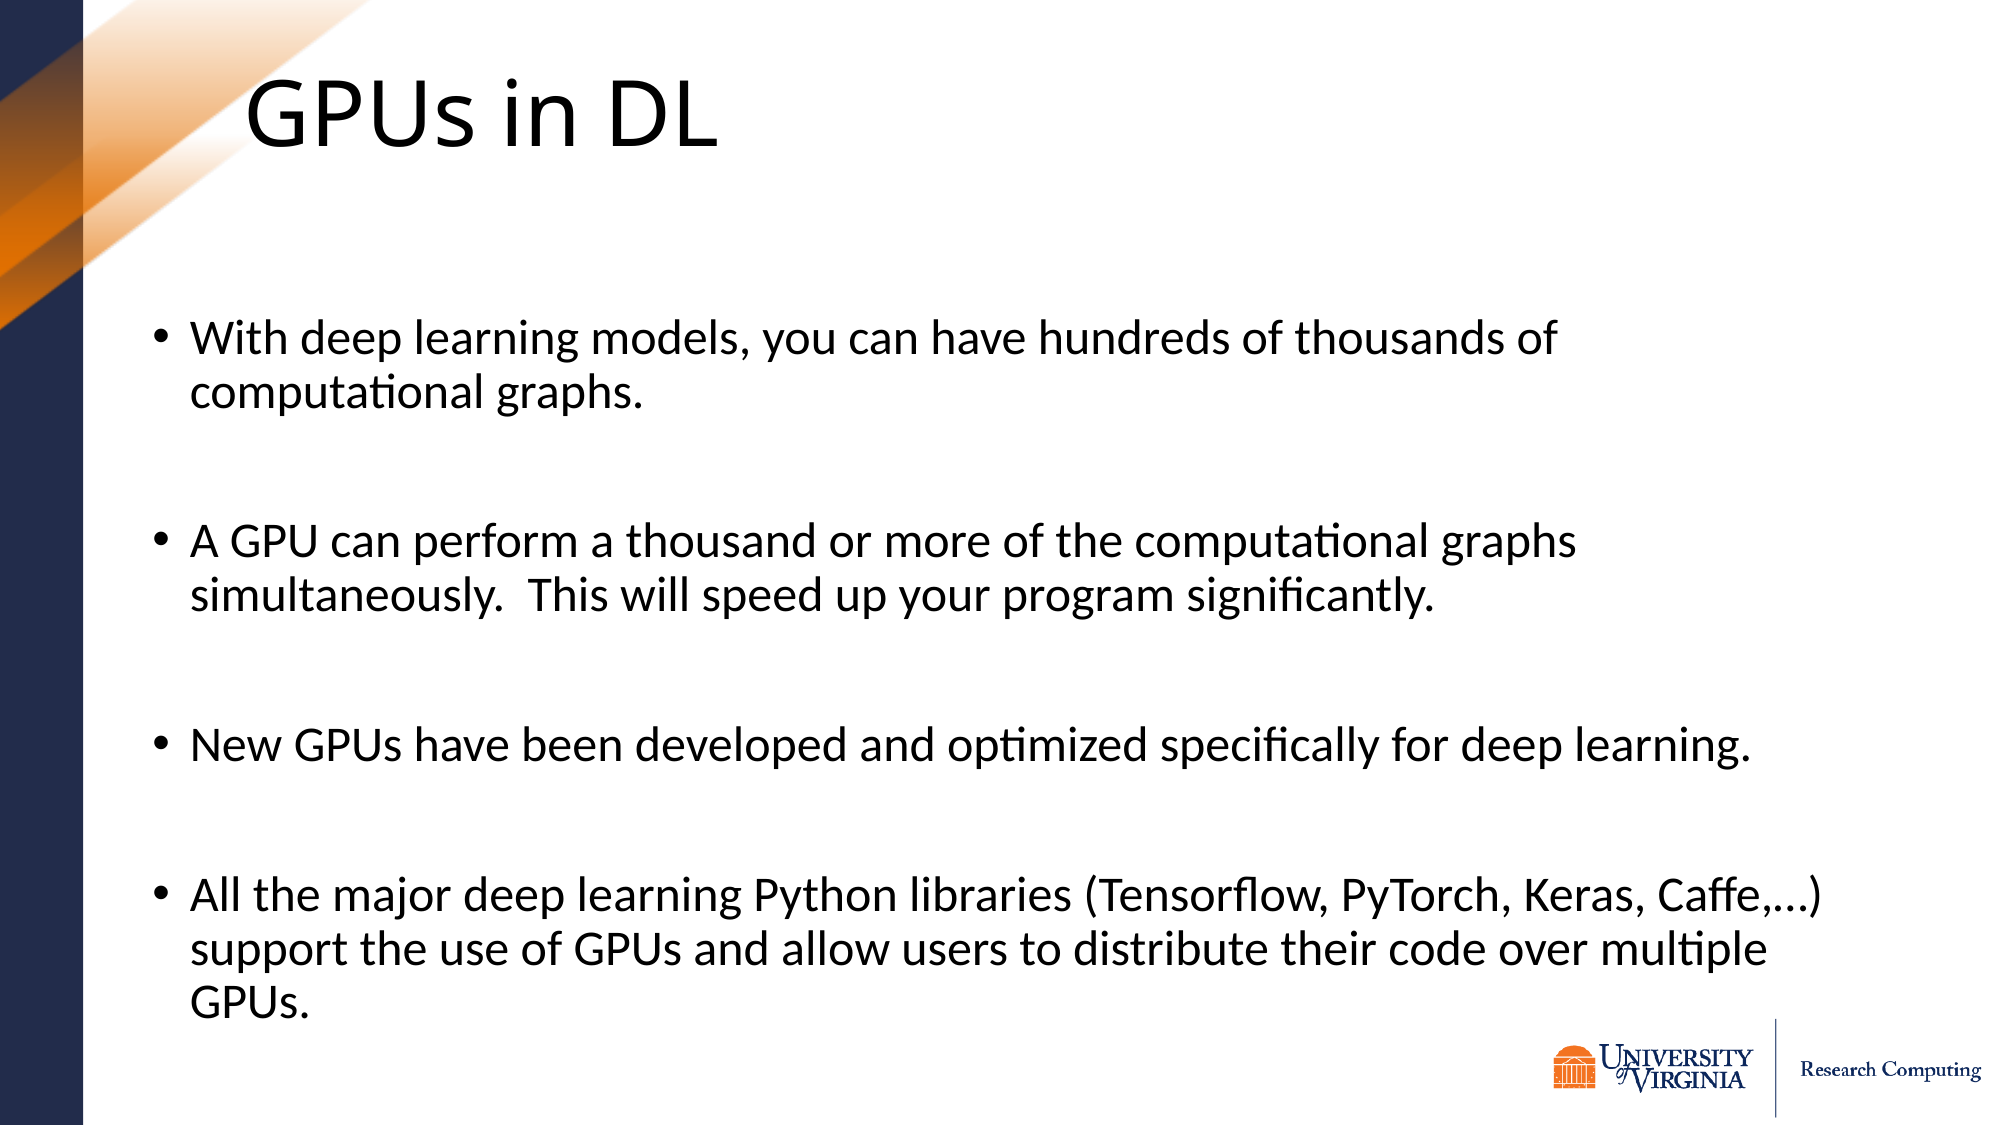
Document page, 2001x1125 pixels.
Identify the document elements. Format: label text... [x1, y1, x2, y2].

title GPUs in DL [229, 59, 1805, 278]
list With deep learning models, you can have hundreds of thousands of computational graphs. A GPU can perform a thousand or more of the computational graphs simultaneously. This will speed up your program significantly. New GPUs have been developed and optimized specifically for deep learning. All the major deep learning Python libraries (Tensorflow, PyTorch, Keras, Caffe,…) support the use of GPUs and allow users to distribute their code over multiple GPUs. [137, 303, 1863, 1050]
picture [0, 0, 378, 338]
picture [1543, 1010, 1995, 1124]
